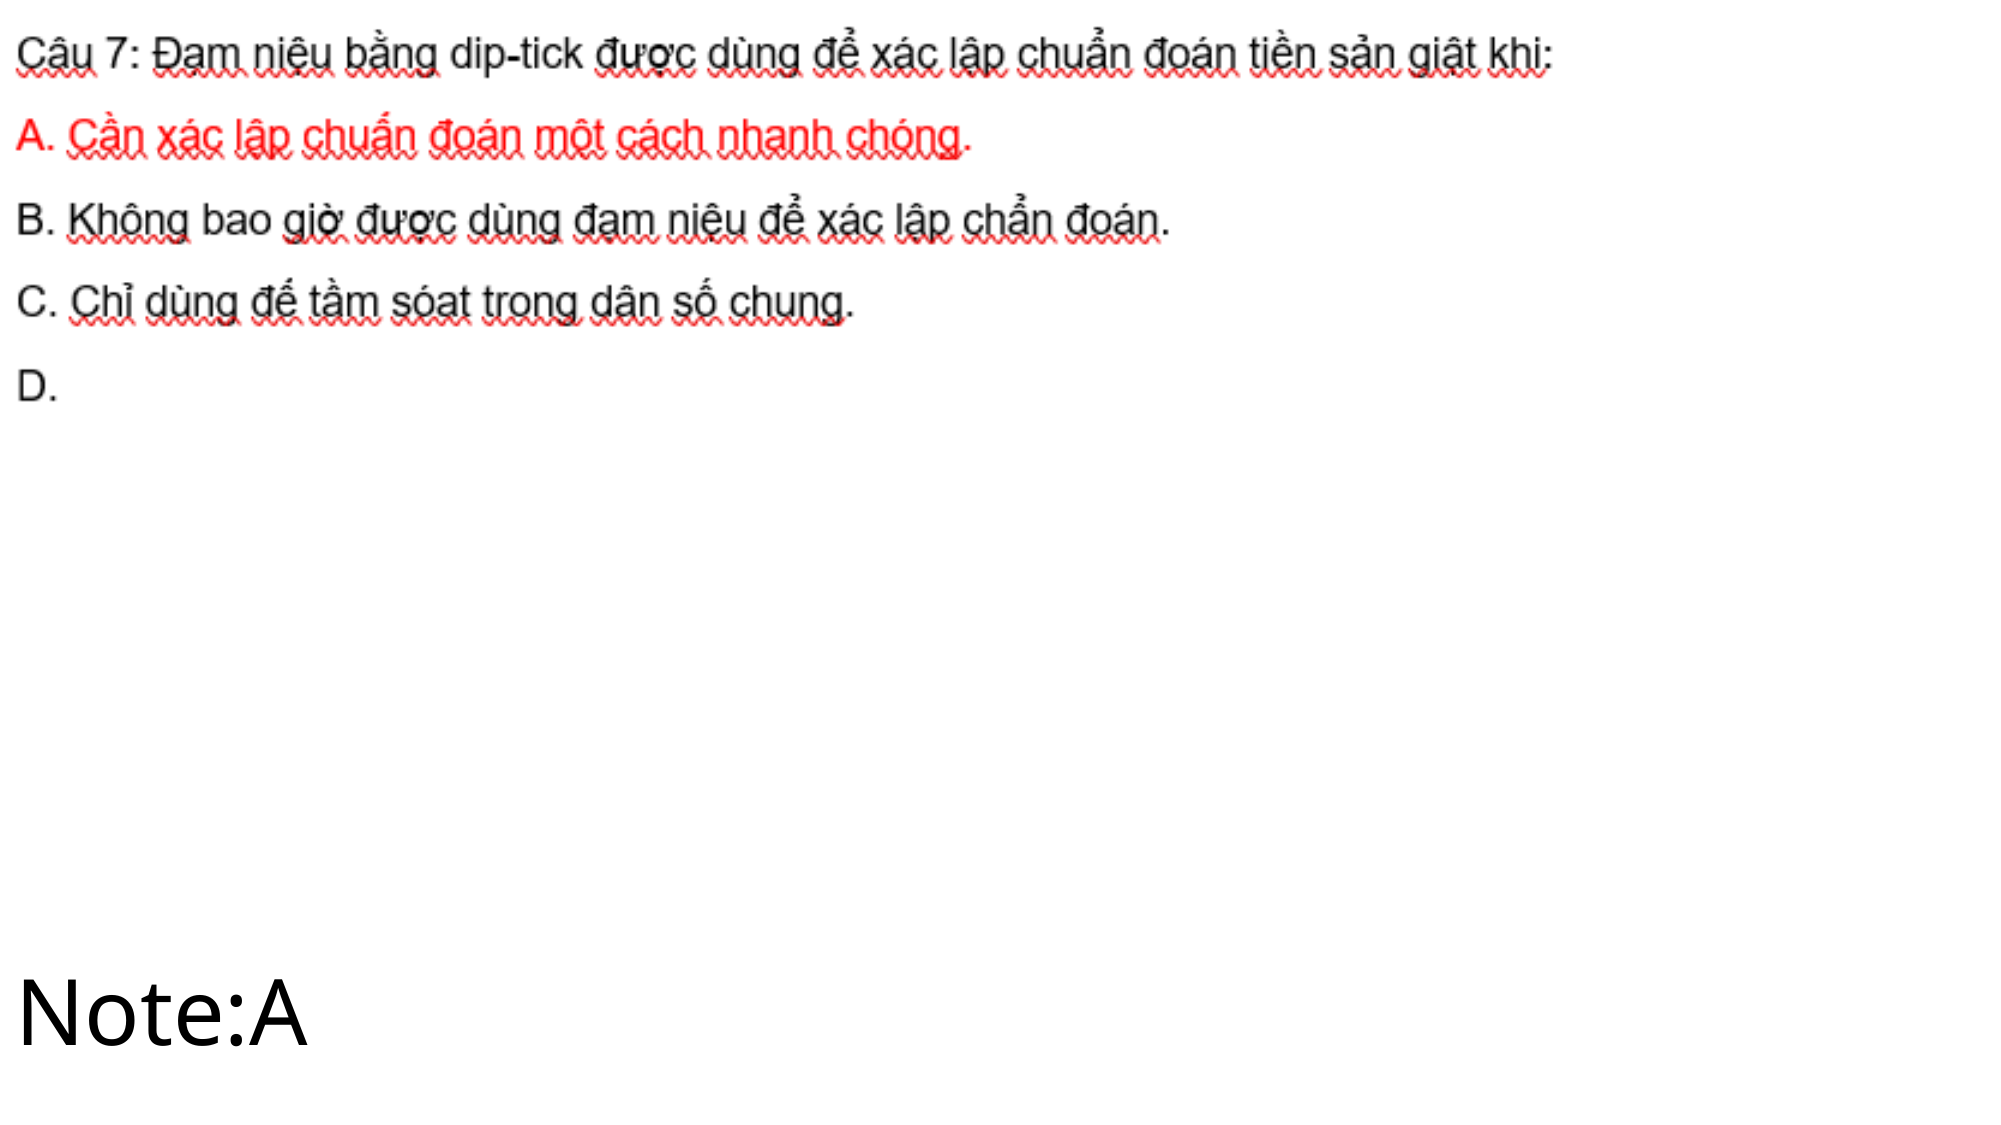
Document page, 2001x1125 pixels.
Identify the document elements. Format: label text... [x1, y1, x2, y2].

picture [0, 0, 1961, 416]
title Note:A [0, 907, 1725, 1125]
